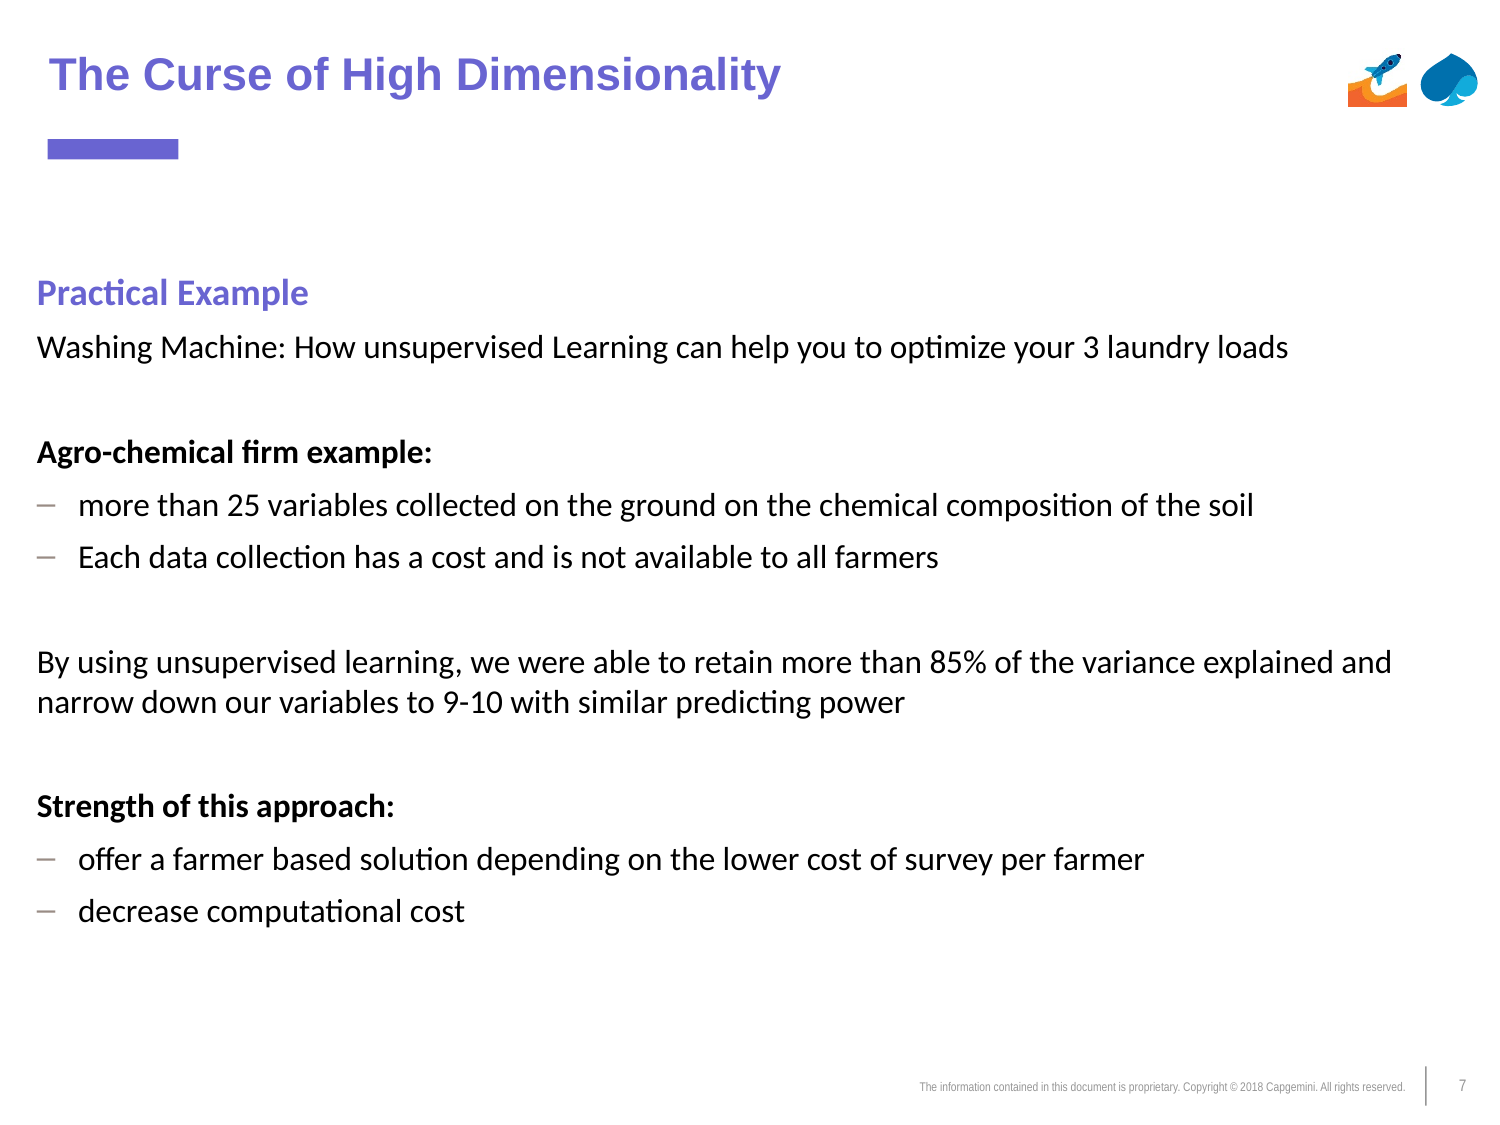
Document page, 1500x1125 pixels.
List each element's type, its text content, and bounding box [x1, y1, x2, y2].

title The Curse of High Dimensionality [0, 3, 1448, 140]
list Practical Example Washing Machine: How unsupervised Learning can help you to optimize your 3 laundry loads Agro-chemical firm example: more than 25 variables collected on the ground on the chemical composition of the soil Each data collection has a cost and is not available to all farmers By using unsupervised learning, we were able to retain more than 85% of the variance explained and narrow down our variables to 9-10 with similar predicting power Strength of this approach: offer a farmer based solution depending on the lower cost of survey per farmer decrease computational cost [36, 267, 1411, 945]
